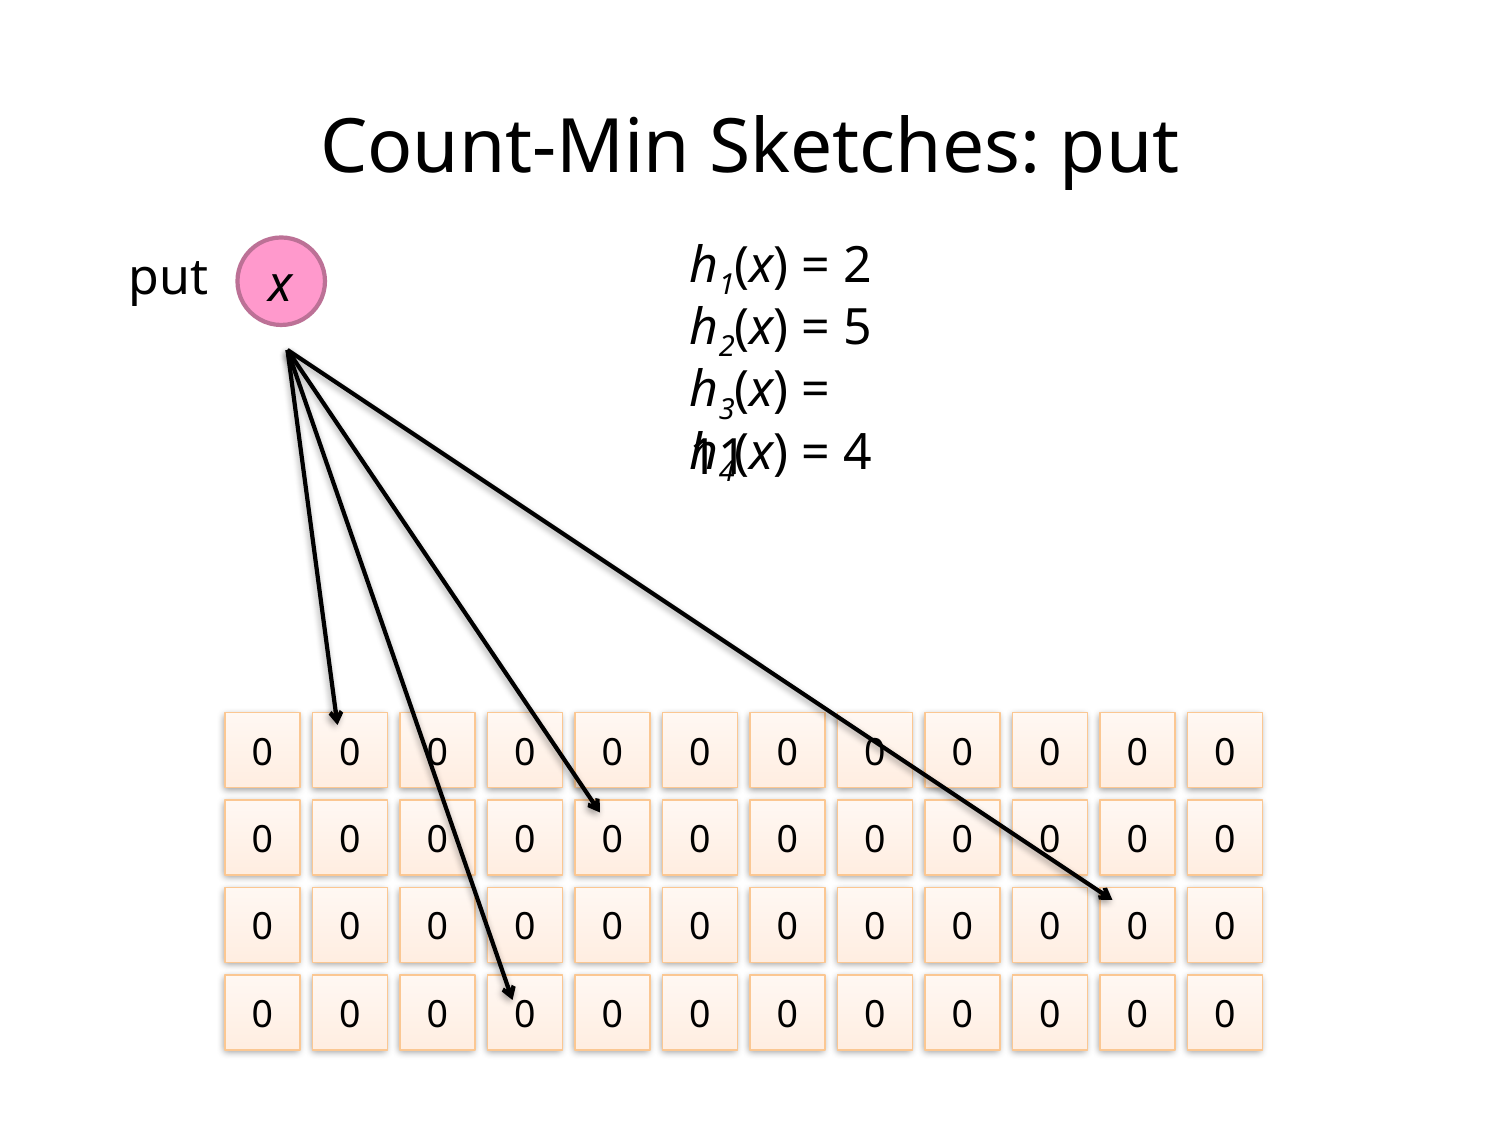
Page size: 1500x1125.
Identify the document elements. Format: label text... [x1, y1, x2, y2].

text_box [224, 712, 1263, 1051]
text_box h1(x) = 2 [674, 224, 913, 286]
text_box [513, 349, 1113, 901]
text_box h2(x) = 5 [674, 286, 913, 348]
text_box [287, 349, 513, 1001]
text_box Count-Min Sketches: put [0, 90, 1500, 203]
text_box x [238, 235, 328, 328]
text_box put [99, 237, 238, 313]
